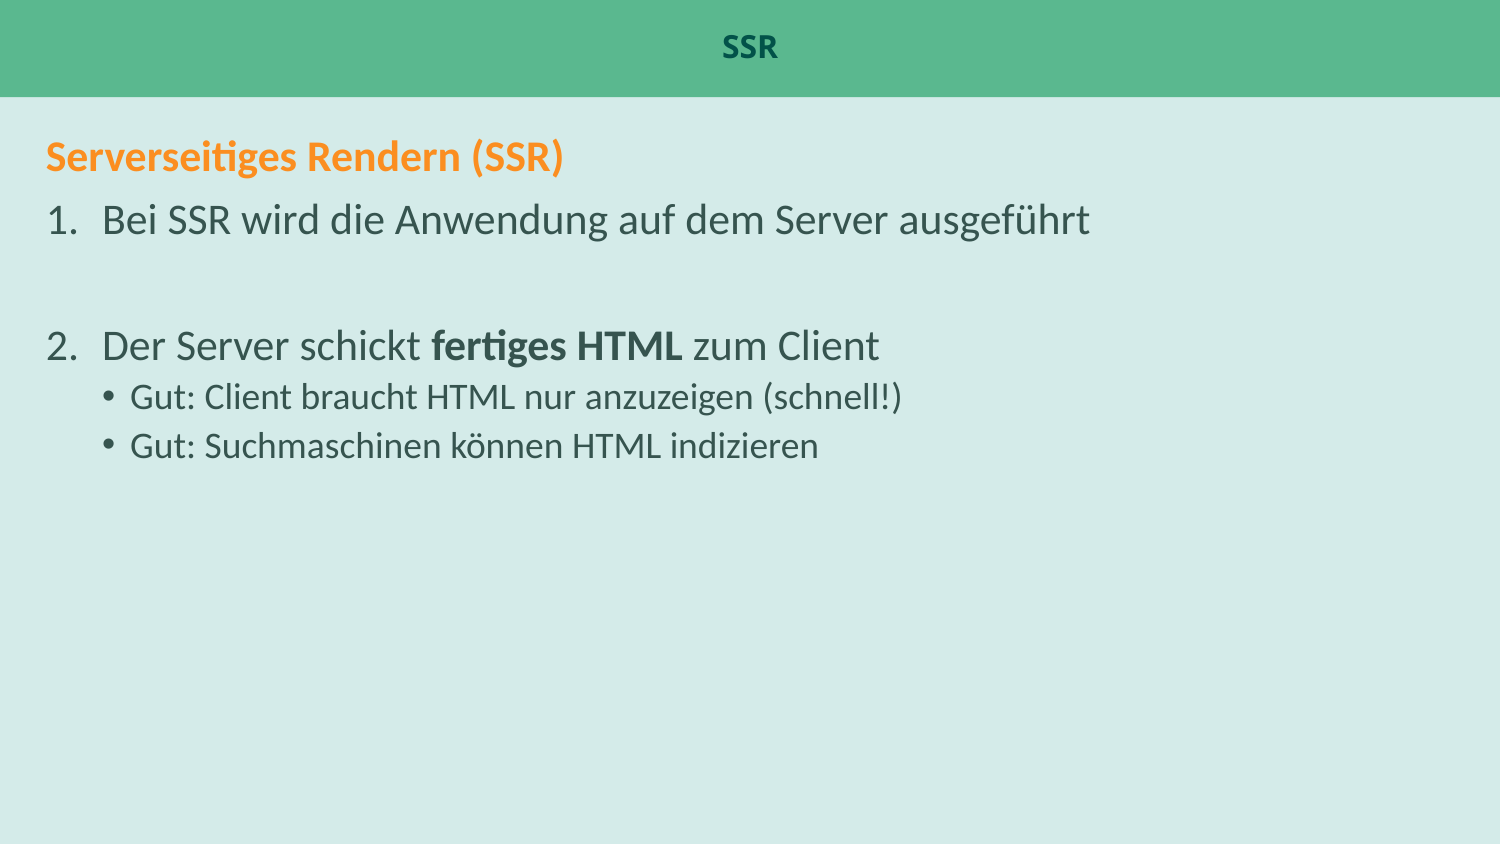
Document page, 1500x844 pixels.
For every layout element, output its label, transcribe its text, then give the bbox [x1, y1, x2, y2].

title SSR [0, 0, 1500, 98]
list Serverseitiges Rendern (SSR) Bei SSR wird die Anwendung auf dem Server ausgeführt Der Server schickt fertiges HTML zum Client Gut: Client braucht HTML nur anzuzeigen (schnell!) Gut: Suchmaschinen können HTML indizieren [30, 126, 1470, 782]
